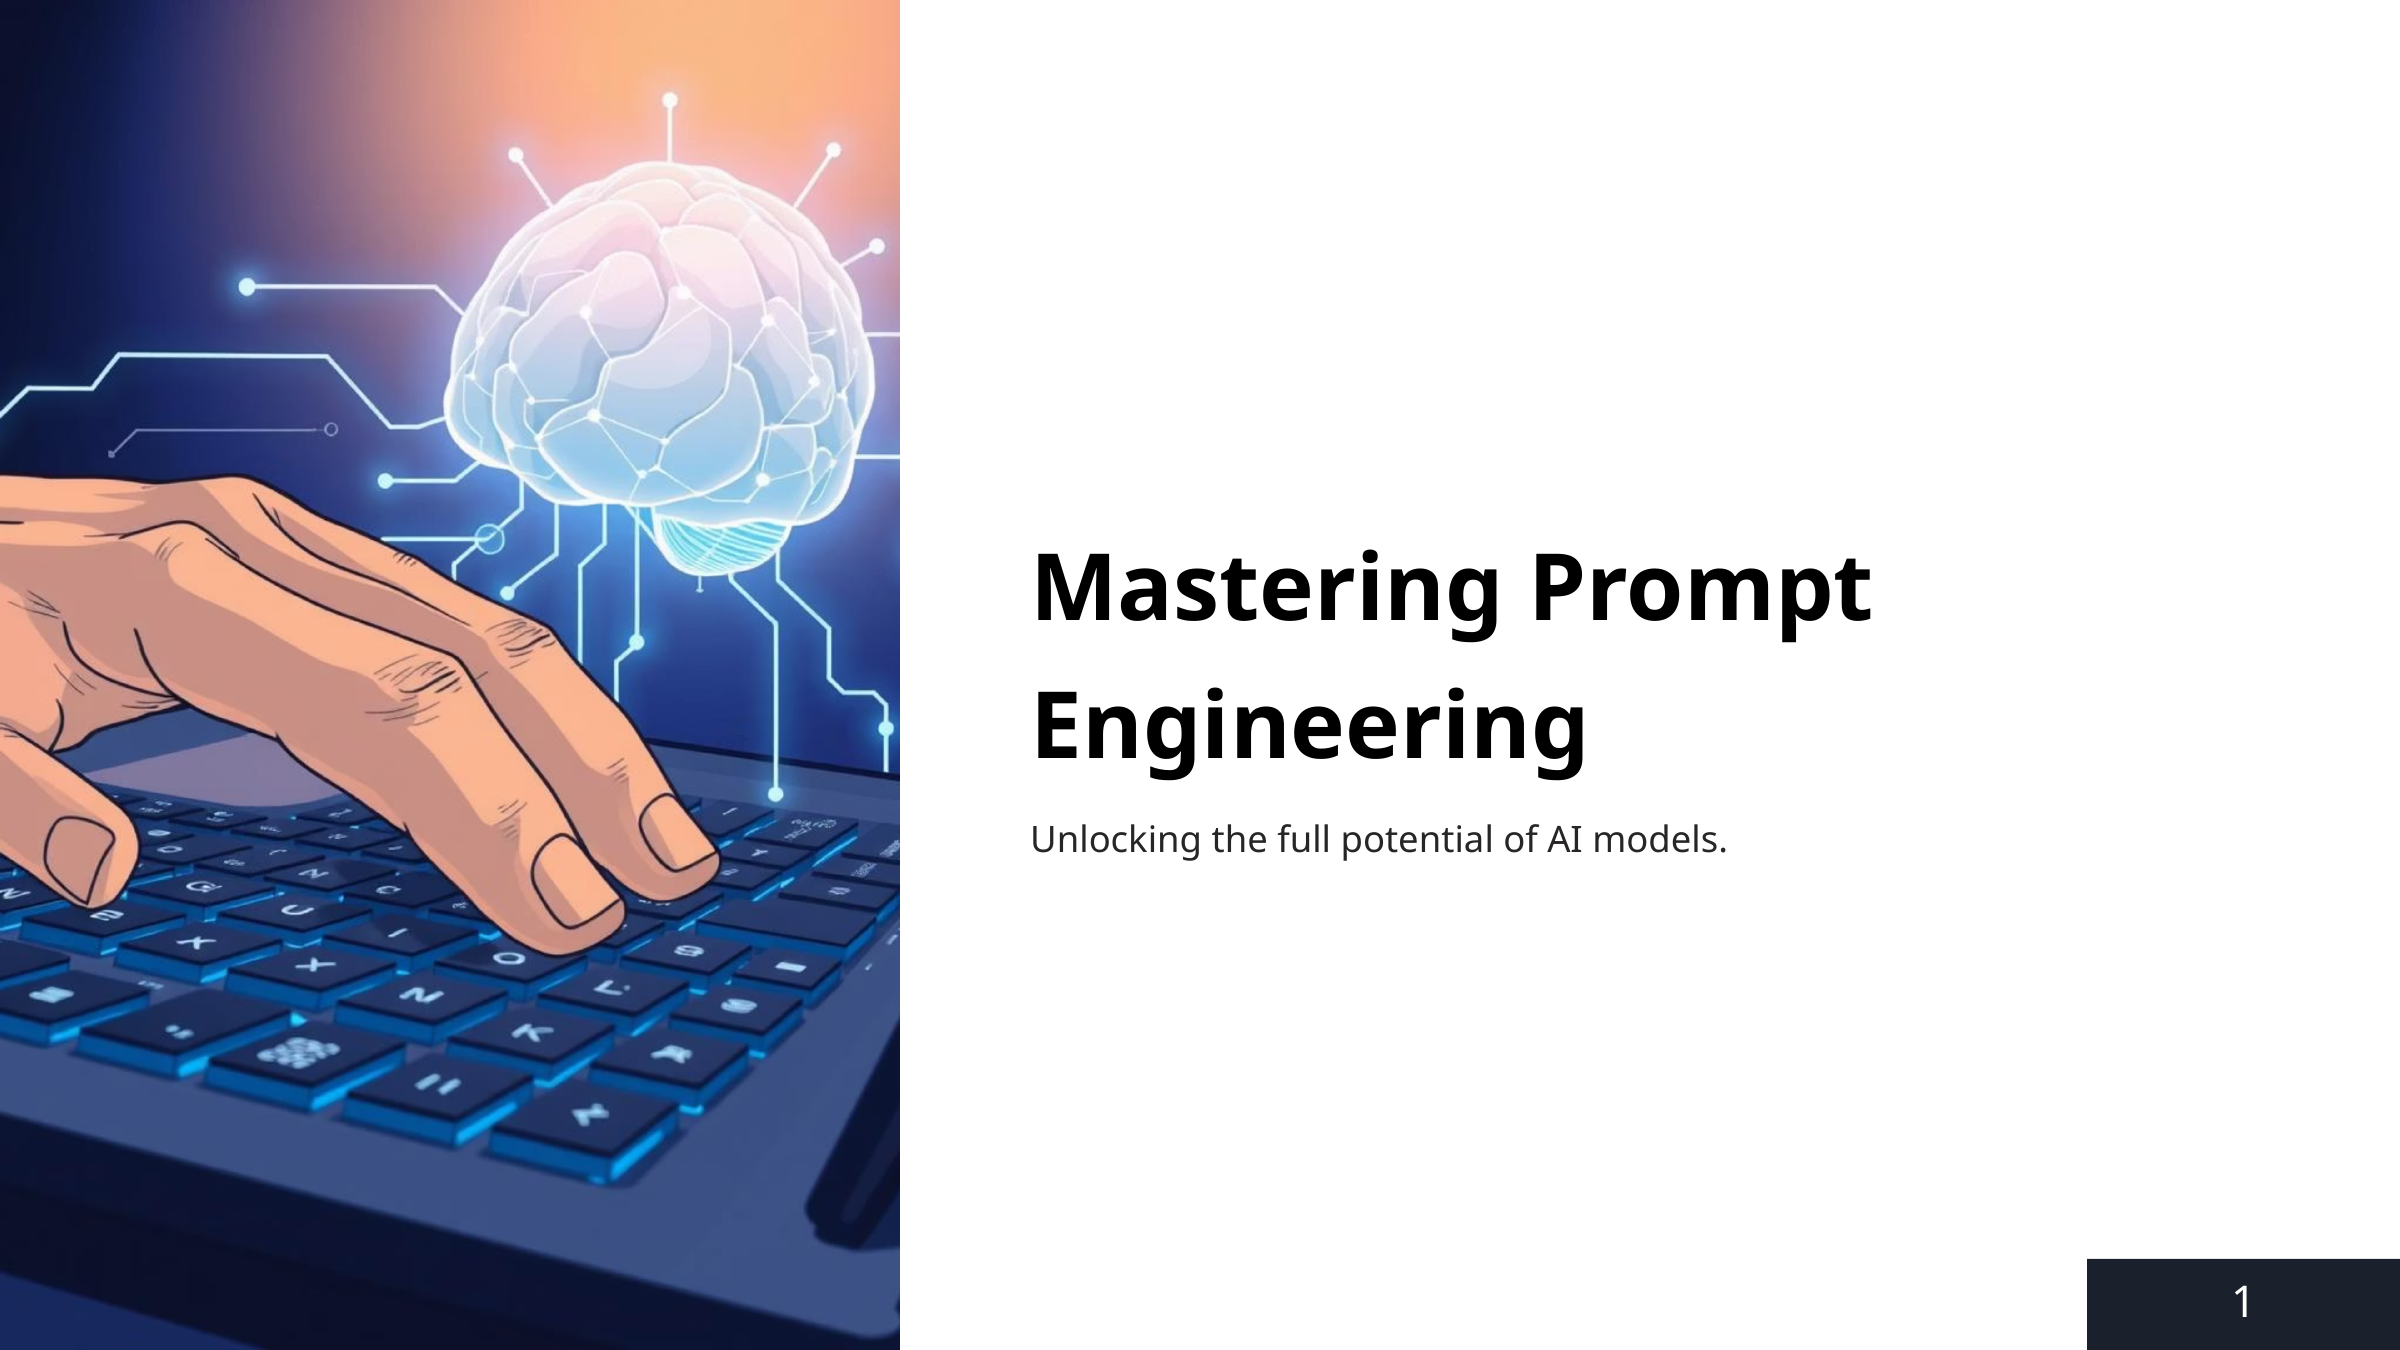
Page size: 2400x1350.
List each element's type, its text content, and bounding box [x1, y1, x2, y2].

text_box Mastering Prompt Engineering [1030, 501, 2270, 734]
text_box Unlocking the full potential of AI models. [1030, 789, 2270, 849]
text_box 1 [2087, 1258, 2400, 1350]
picture [0, 0, 901, 1350]
